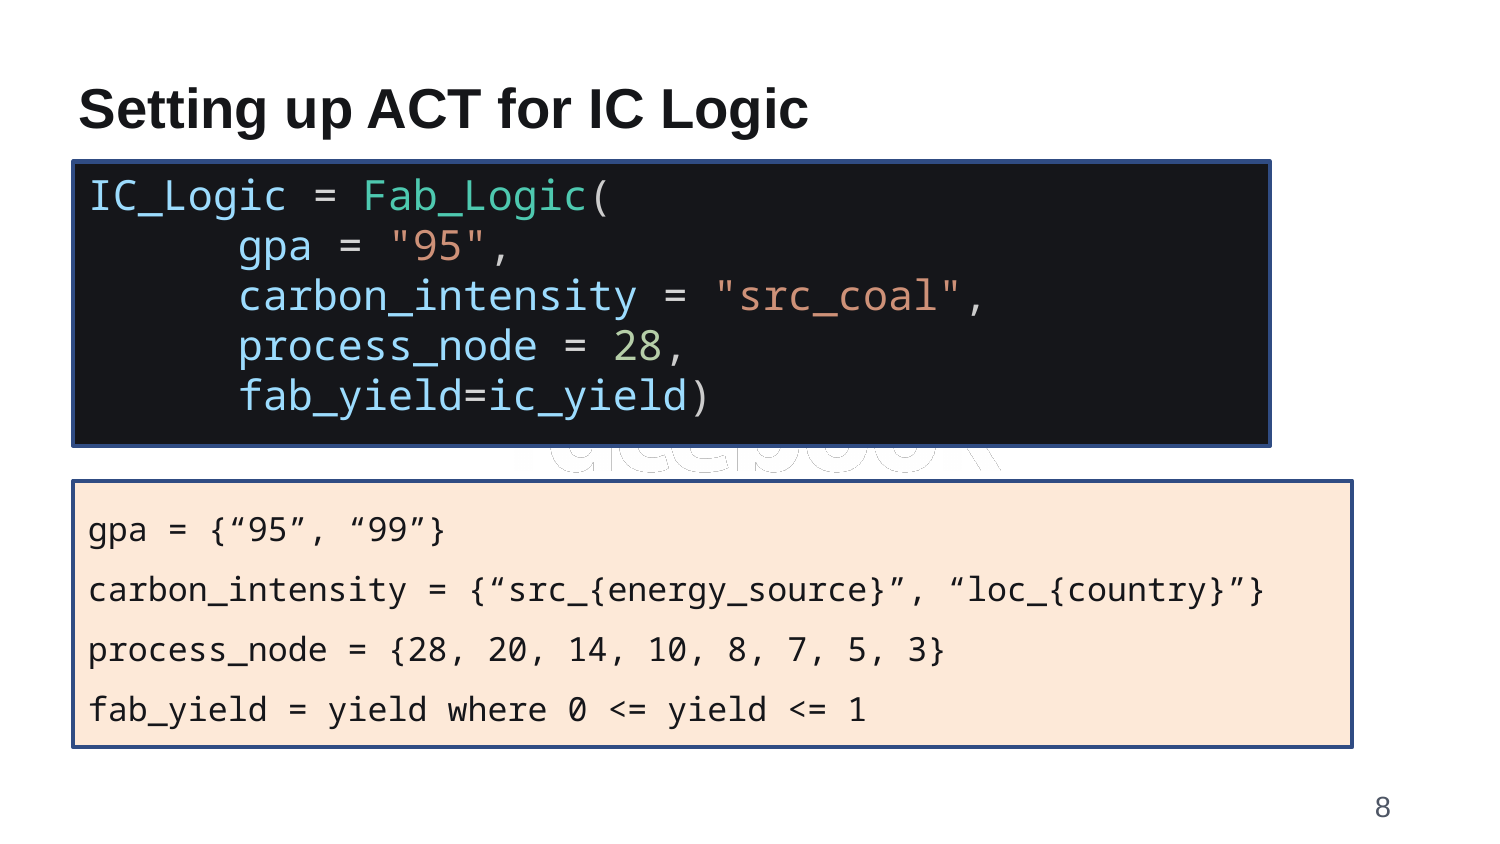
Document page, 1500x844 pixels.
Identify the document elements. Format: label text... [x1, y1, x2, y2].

slide_number 8 [1059, 782, 1397, 827]
picture [439, 448, 1061, 479]
text_box IC_Logic = Fab_Logic( gpa = "95", carbon_intensity = "src_coal", process_node = 28, fab_yield=ic_yield) [71, 159, 1272, 448]
text_box gpa = {“95”, “99”} carbon_intensity = {“src_{energy_source}”, “loc_{country}”} process_node = {28, 20, 14, 10, 8, 7, 5, 3} fab_yield = yield where 0 <= yield <= 1 [71, 479, 1354, 749]
text_box Setting up ACT for IC Logic [73, 69, 1427, 165]
